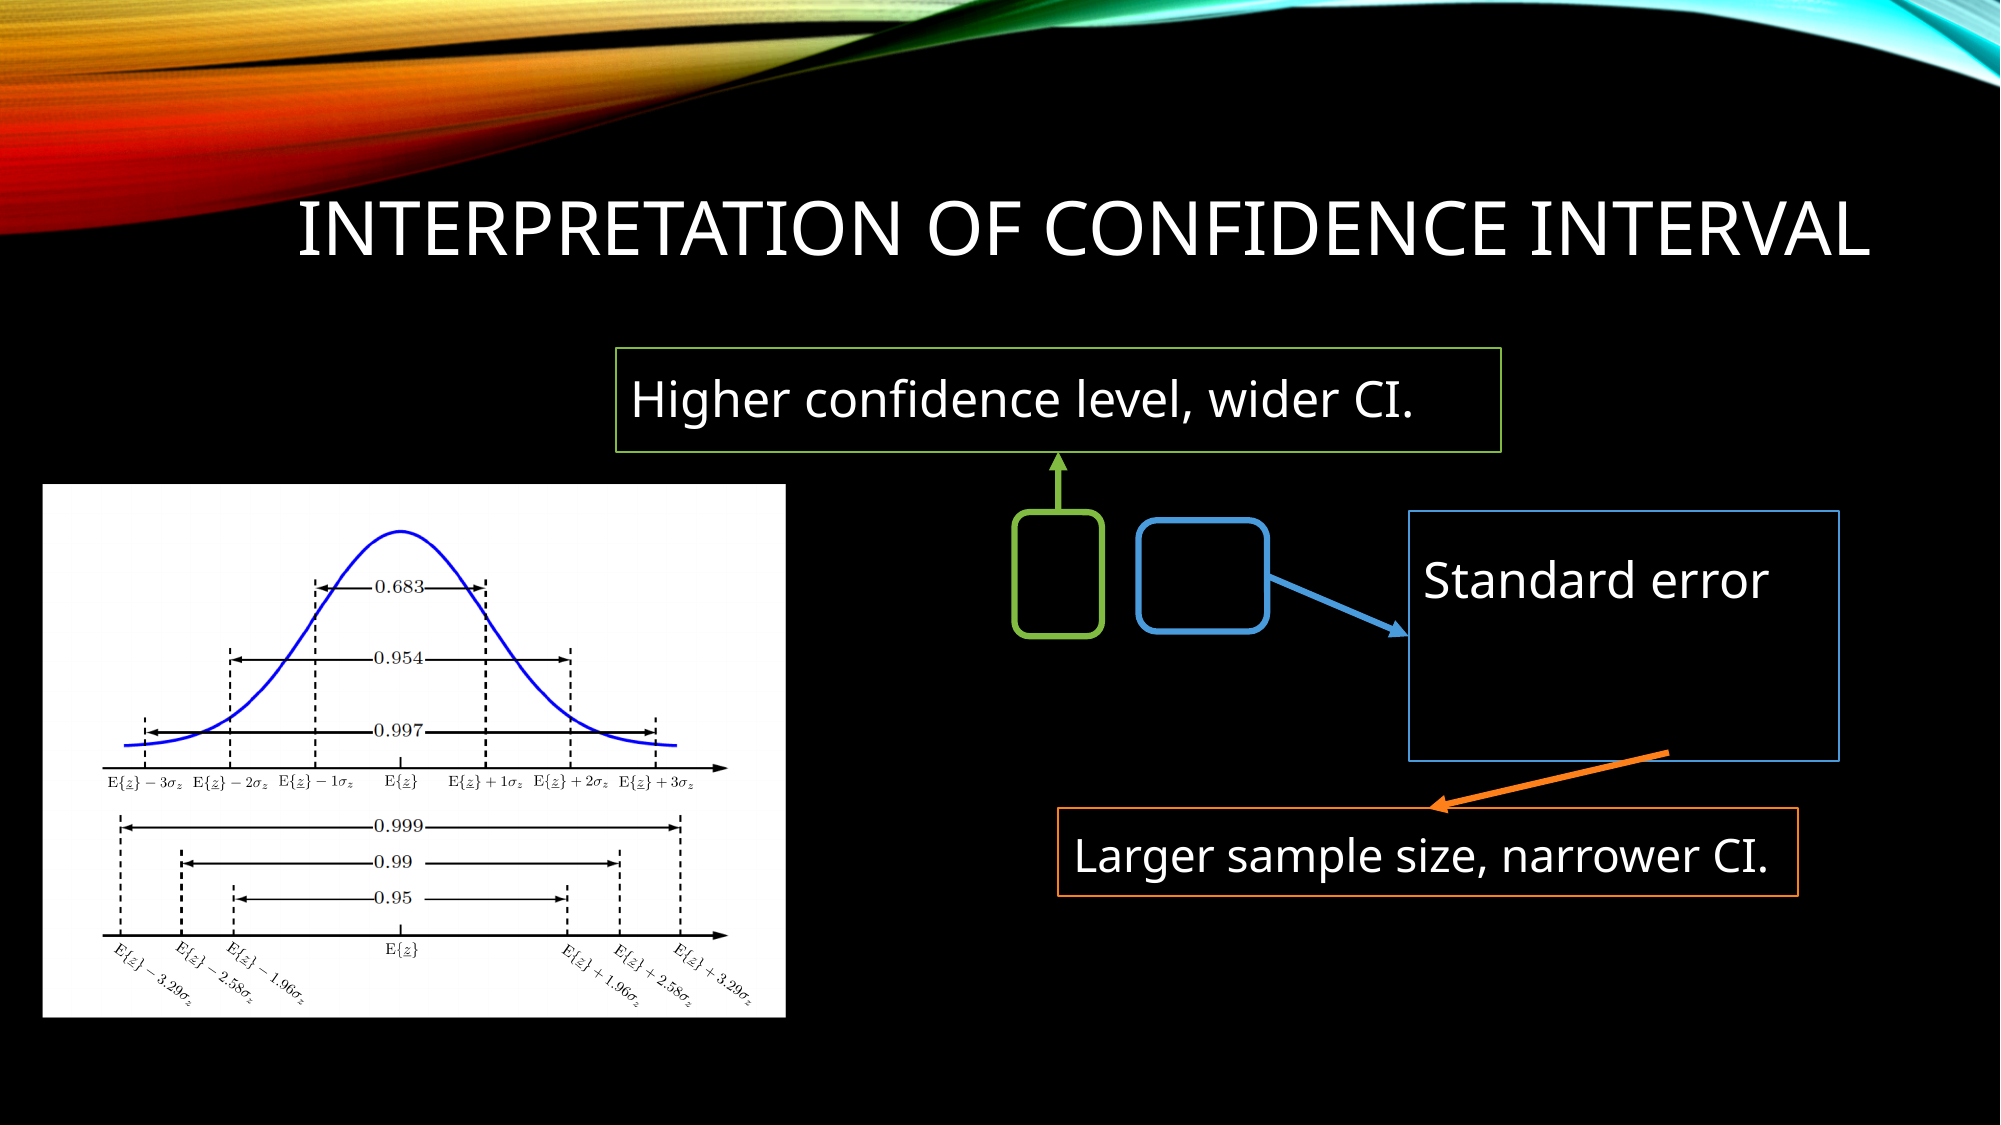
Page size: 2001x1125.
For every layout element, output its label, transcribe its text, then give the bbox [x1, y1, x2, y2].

picture [42, 483, 786, 1018]
title Interpretation of Confidence Interval [200, 125, 1888, 338]
text_box Larger sample size, narrower CI. [1057, 807, 1799, 897]
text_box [1266, 575, 1409, 637]
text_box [1427, 752, 1670, 809]
text_box Higher confidence level, wider CI. [615, 347, 1502, 453]
text_box [1013, 511, 1103, 638]
picture [0, 0, 2000, 237]
text_box [1137, 519, 1269, 633]
